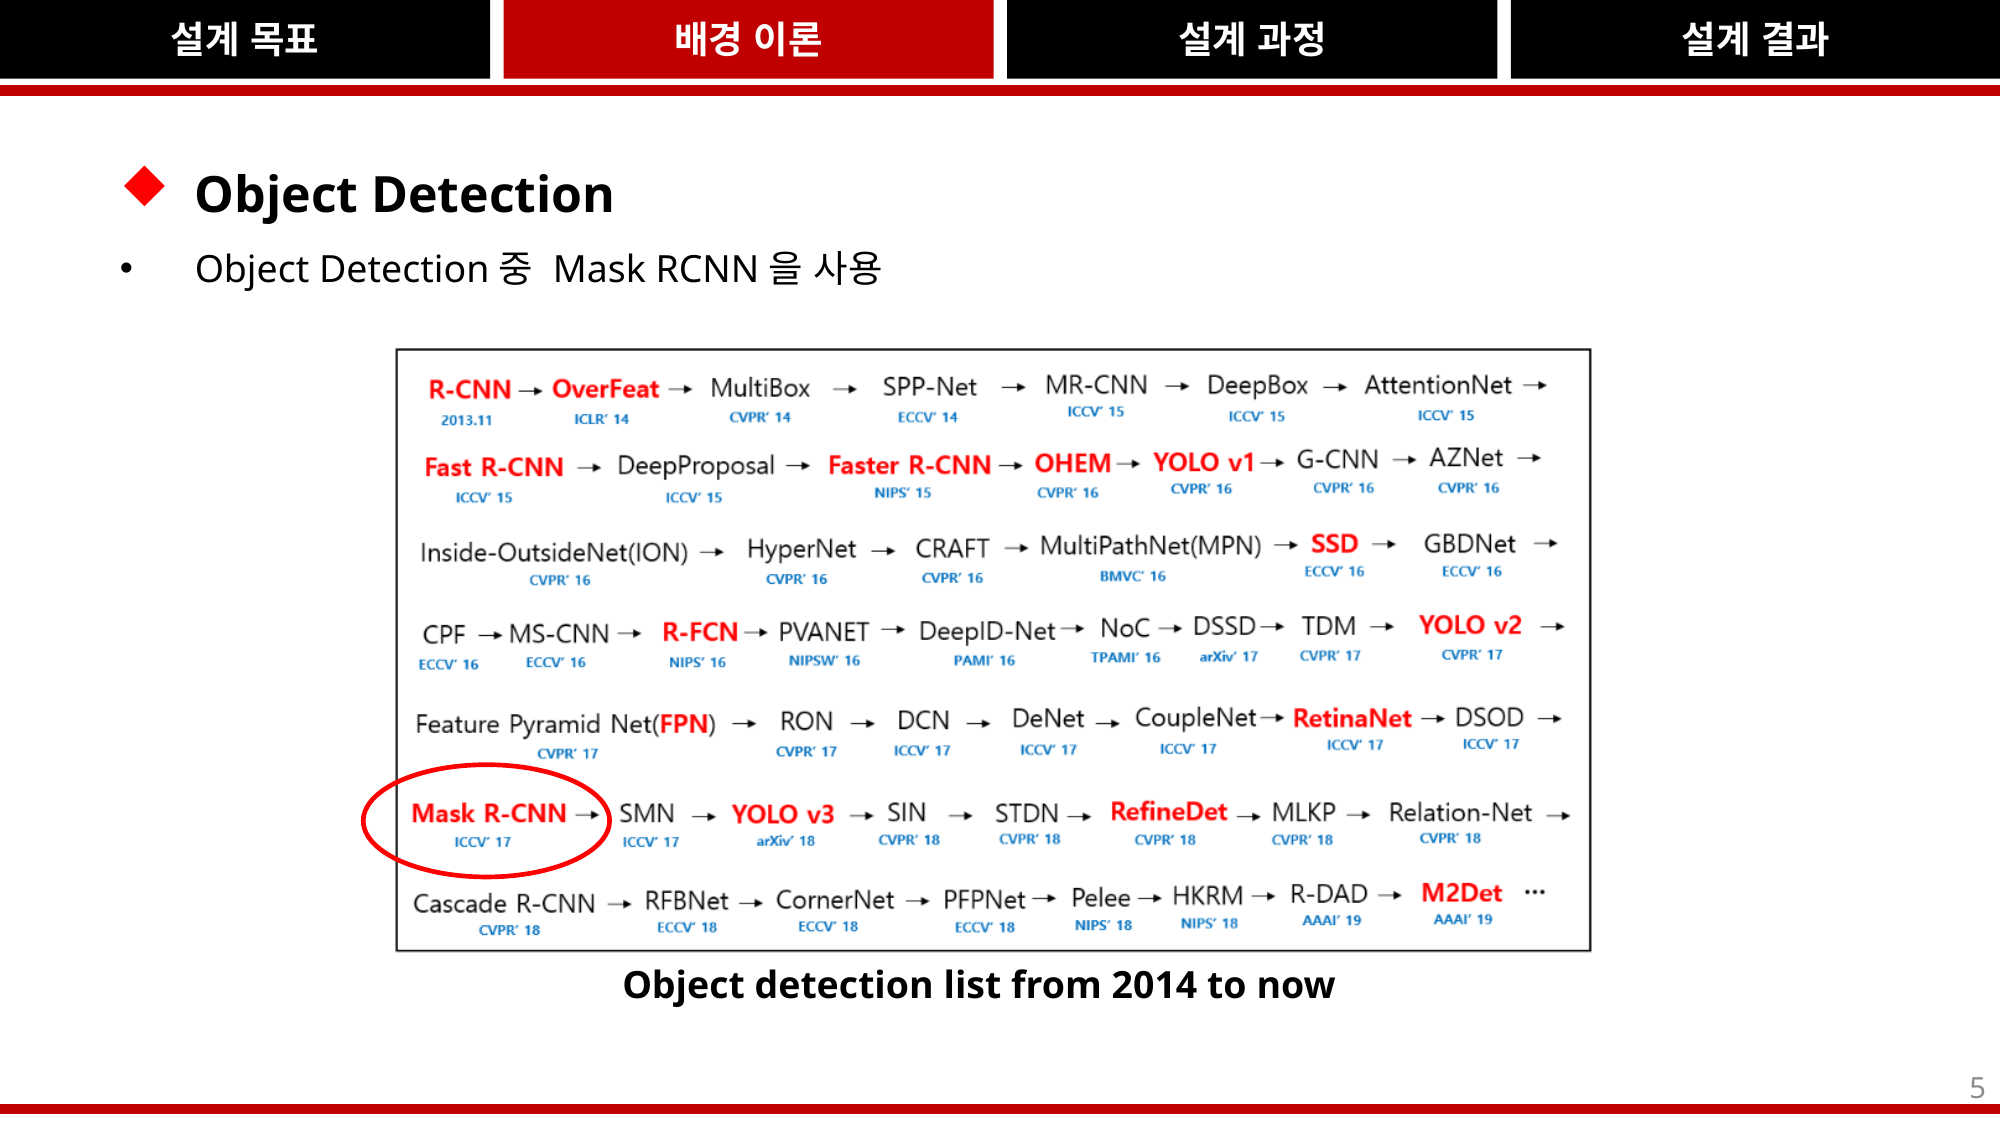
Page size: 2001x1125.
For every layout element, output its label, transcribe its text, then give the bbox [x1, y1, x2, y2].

text_box 설계 과정 [1006, 0, 1498, 80]
text_box [0, 85, 2000, 96]
text_box 설계 결과 [1510, 0, 2000, 80]
text_box Object Detection Object Detection중 Mask RCNN을 사용 [105, 125, 1000, 366]
text_box 배경 이론 [503, 0, 995, 80]
text_box 설계 목표 [0, 0, 491, 80]
picture [388, 341, 1600, 960]
text_box [0, 1104, 1934, 1114]
slide_number 5 [1934, 1057, 2000, 1120]
text_box Object detection list from 2014 to now [607, 960, 1352, 1014]
text_box [362, 785, 388, 856]
